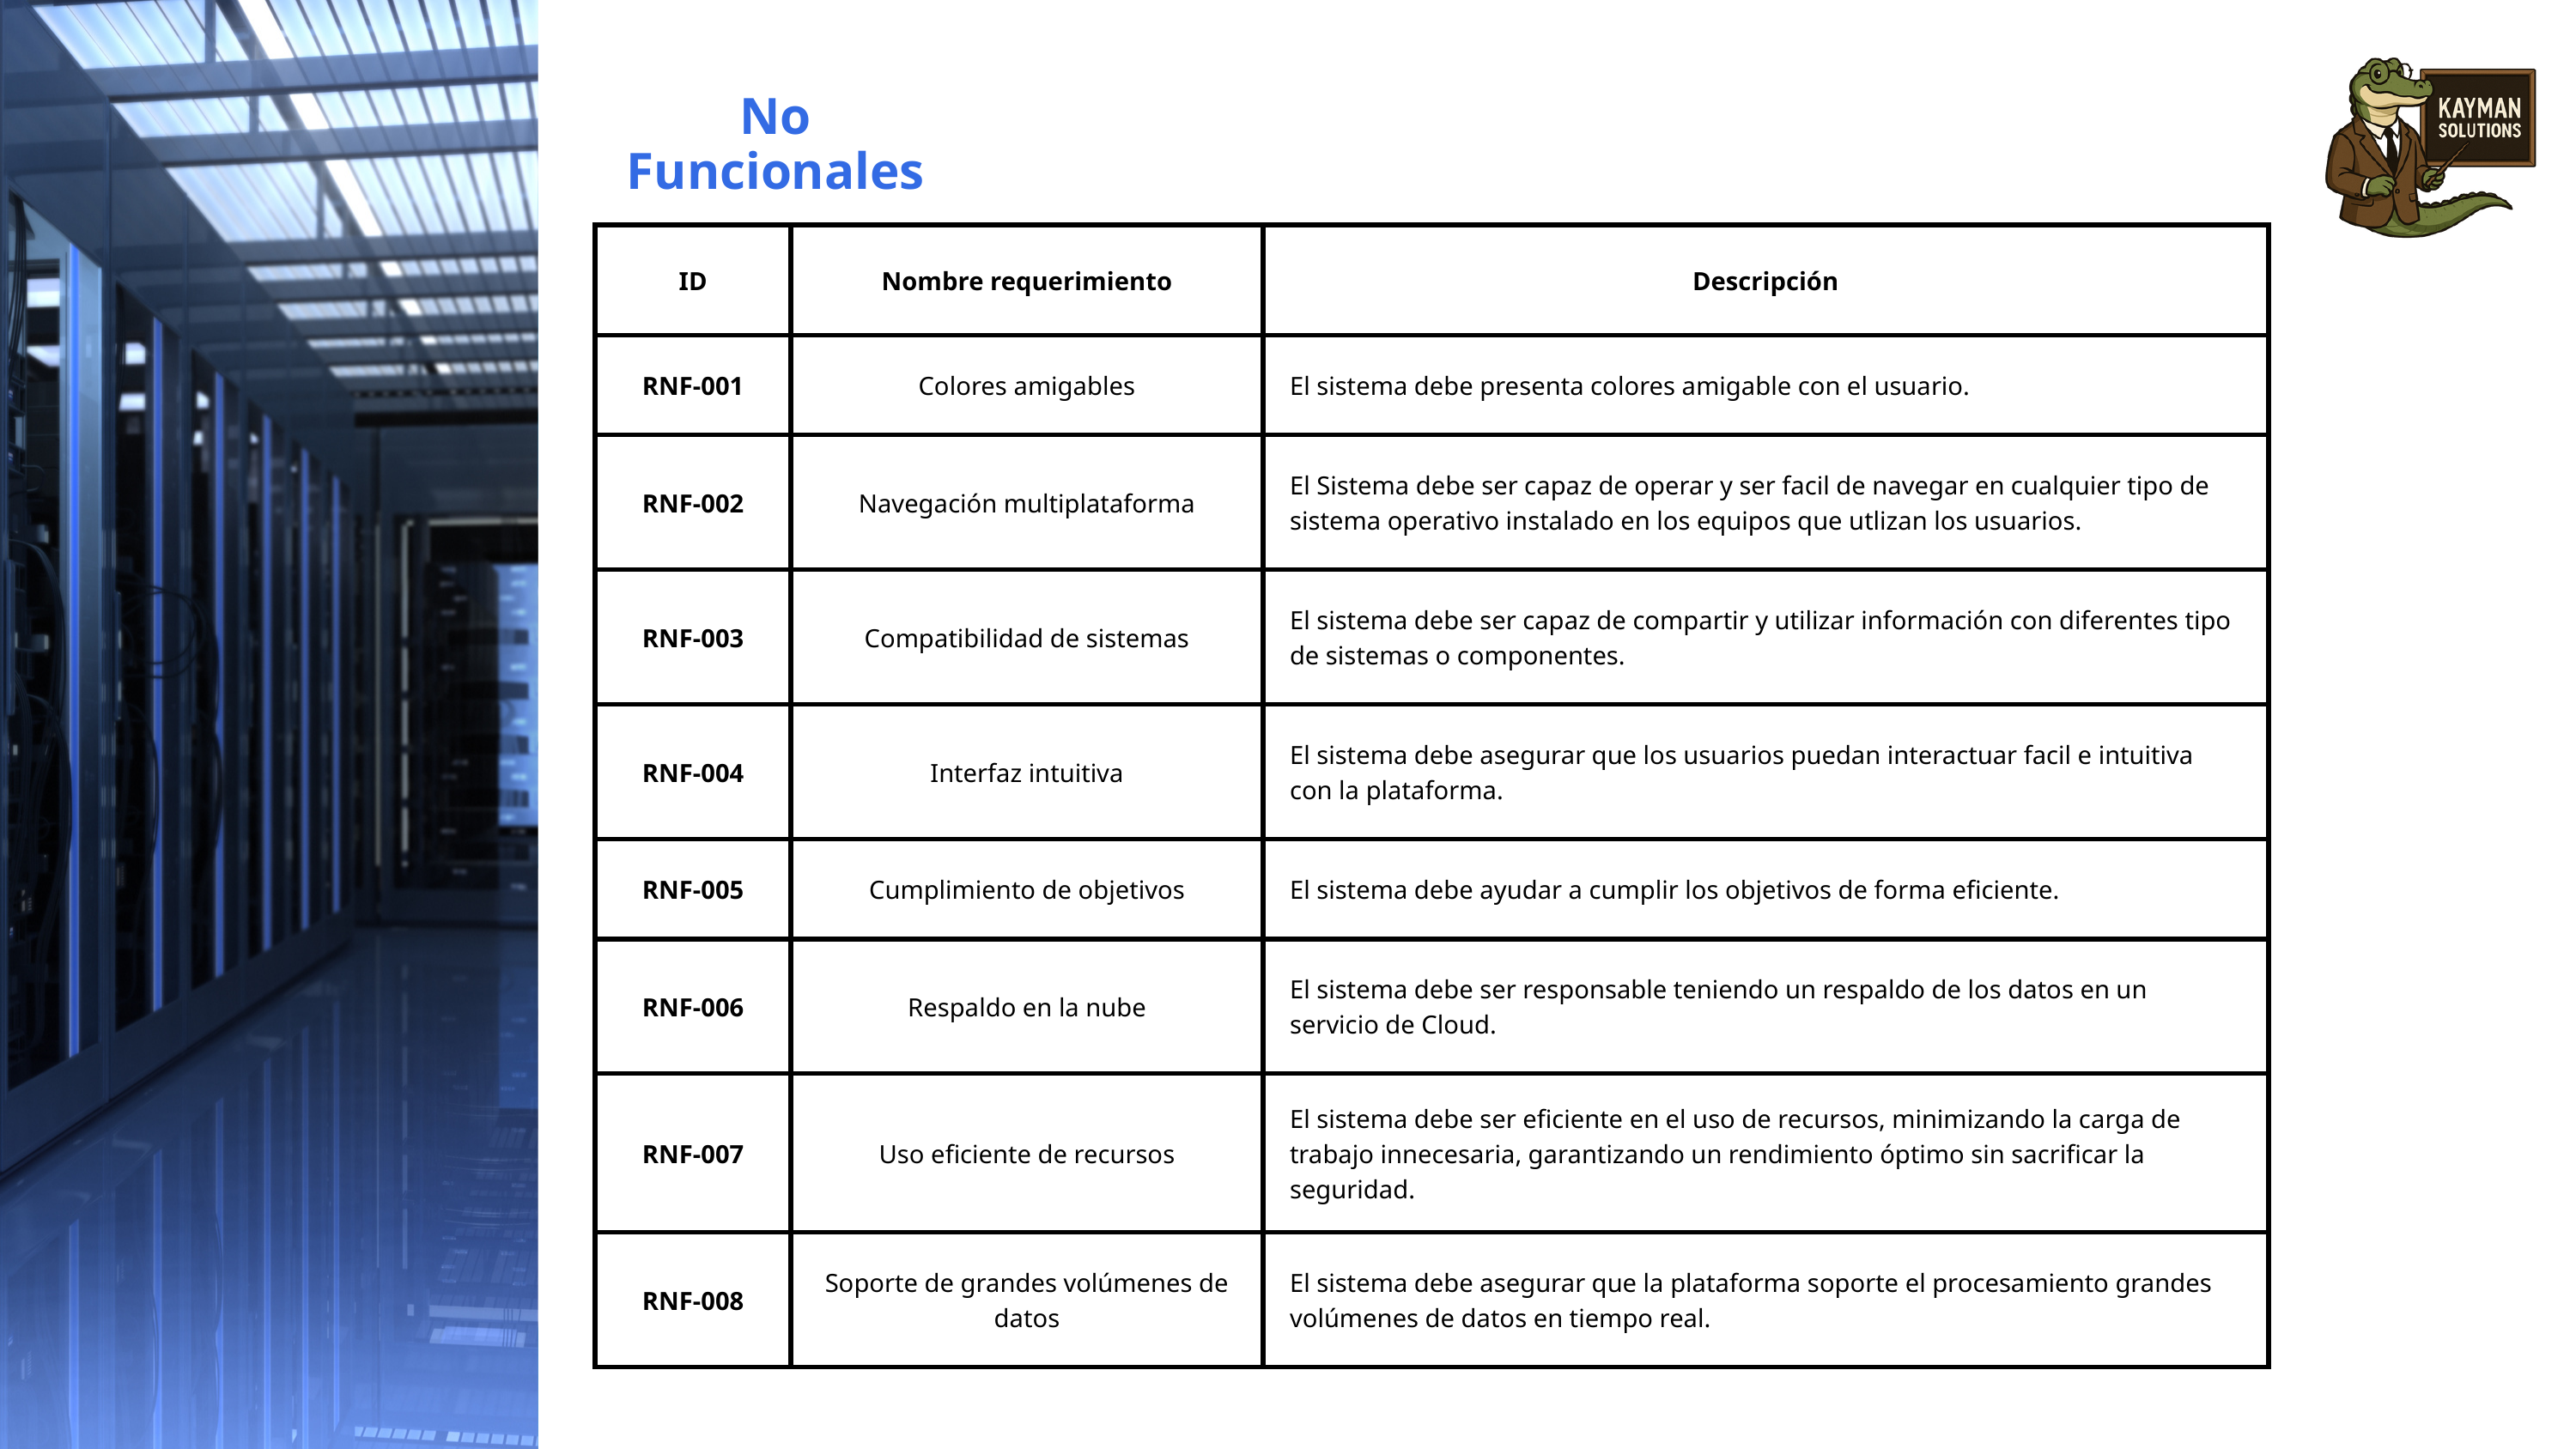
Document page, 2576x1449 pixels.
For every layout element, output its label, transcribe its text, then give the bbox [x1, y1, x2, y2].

table_cell Compatibilidad de sistemas [793, 572, 1261, 702]
table_cell RNF-002 [598, 437, 788, 567]
table_cell El sistema debe ser responsable teniendo un respaldo de los datos en un servicio de Cloud. [1266, 942, 2266, 1071]
table_cell El sistema debe presenta colores amigable con el usuario. [1266, 337, 2266, 433]
table_cell RNF-004 [598, 706, 788, 837]
table_header ID [598, 227, 788, 333]
table_cell Colores amigables [793, 337, 1261, 433]
text_box No Funcionales [604, 88, 948, 199]
table_cell RNF-007 [598, 1076, 788, 1230]
table_cell Cumplimiento de objetivos [793, 841, 1261, 937]
table_cell Uso eficiente de recursos [793, 1076, 1261, 1230]
table_cell El sistema debe asegurar que los usuarios puedan interactuar facil e intuitiva con la plataforma. [1266, 706, 2266, 837]
table_cell RNF-001 [598, 337, 788, 433]
table_cell RNF-008 [598, 1234, 788, 1365]
table_cell Soporte de grandes volúmenes de datos [793, 1234, 1261, 1365]
table_cell El sistema debe ser eficiente en el uso de recursos, minimizando la carga de trabajo innecesaria, garantizando un rendimiento óptimo sin sacrificar la seguridad. [1266, 1076, 2266, 1230]
table_header Nombre requerimiento [793, 227, 1261, 333]
table_cell El sistema debe asegurar que la plataforma soporte el procesamiento grandes volúmenes de datos en tiempo real. [1266, 1234, 2266, 1365]
table_cell RNF-006 [598, 942, 788, 1071]
table_header Descripción [1266, 227, 2266, 333]
table_cell El sistema debe ayudar a cumplir los objetivos de forma eficiente. [1266, 841, 2266, 937]
table_cell Respaldo en la nube [793, 942, 1261, 1071]
table_cell El Sistema debe ser capaz de operar y ser facil de navegar en cualquier tipo de sistema operativo instalado en los equipos que utlizan los usuarios. [1266, 437, 2266, 567]
text_box [2317, 31, 2545, 259]
table_cell Navegación multiplataforma [793, 437, 1261, 567]
text_box [0, 0, 538, 1449]
table_cell RNF-003 [598, 572, 788, 702]
table_cell RNF-005 [598, 841, 788, 937]
table_cell Interfaz intuitiva [793, 706, 1261, 837]
table_cell El sistema debe ser capaz de compartir y utilizar información con diferentes tipo de sistemas o componentes. [1266, 572, 2266, 702]
